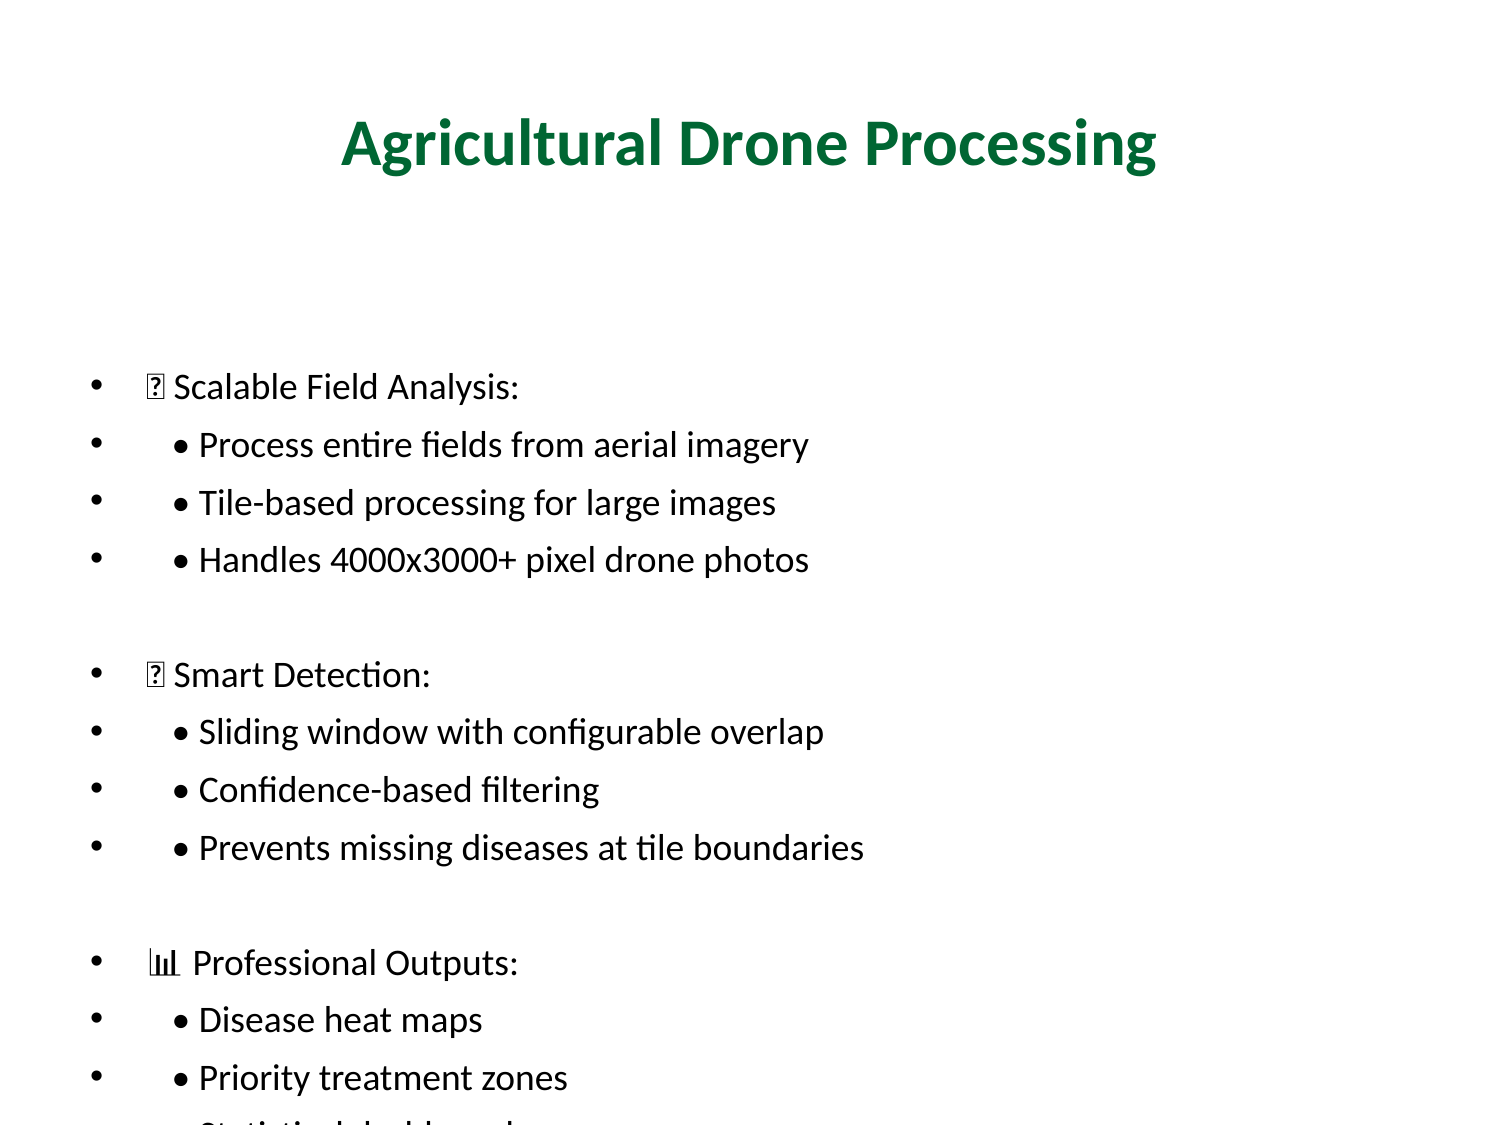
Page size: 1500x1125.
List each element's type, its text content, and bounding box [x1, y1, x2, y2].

list 🚁 Scalable Field Analysis: • Process entire fields from aerial imagery • Tile-based processing for large images • Handles 4000x3000+ pixel drone photos 🎯 Smart Detection: • Sliding window with configurable overlap • Confidence-based filtering • Prevents missing diseases at tile boundaries 📊 Professional Outputs: • Disease heat maps • Priority treatment zones • Statistical dashboards • JSON analysis reports [75, 262, 1425, 1005]
title Agricultural Drone Processing [75, 45, 1425, 233]
